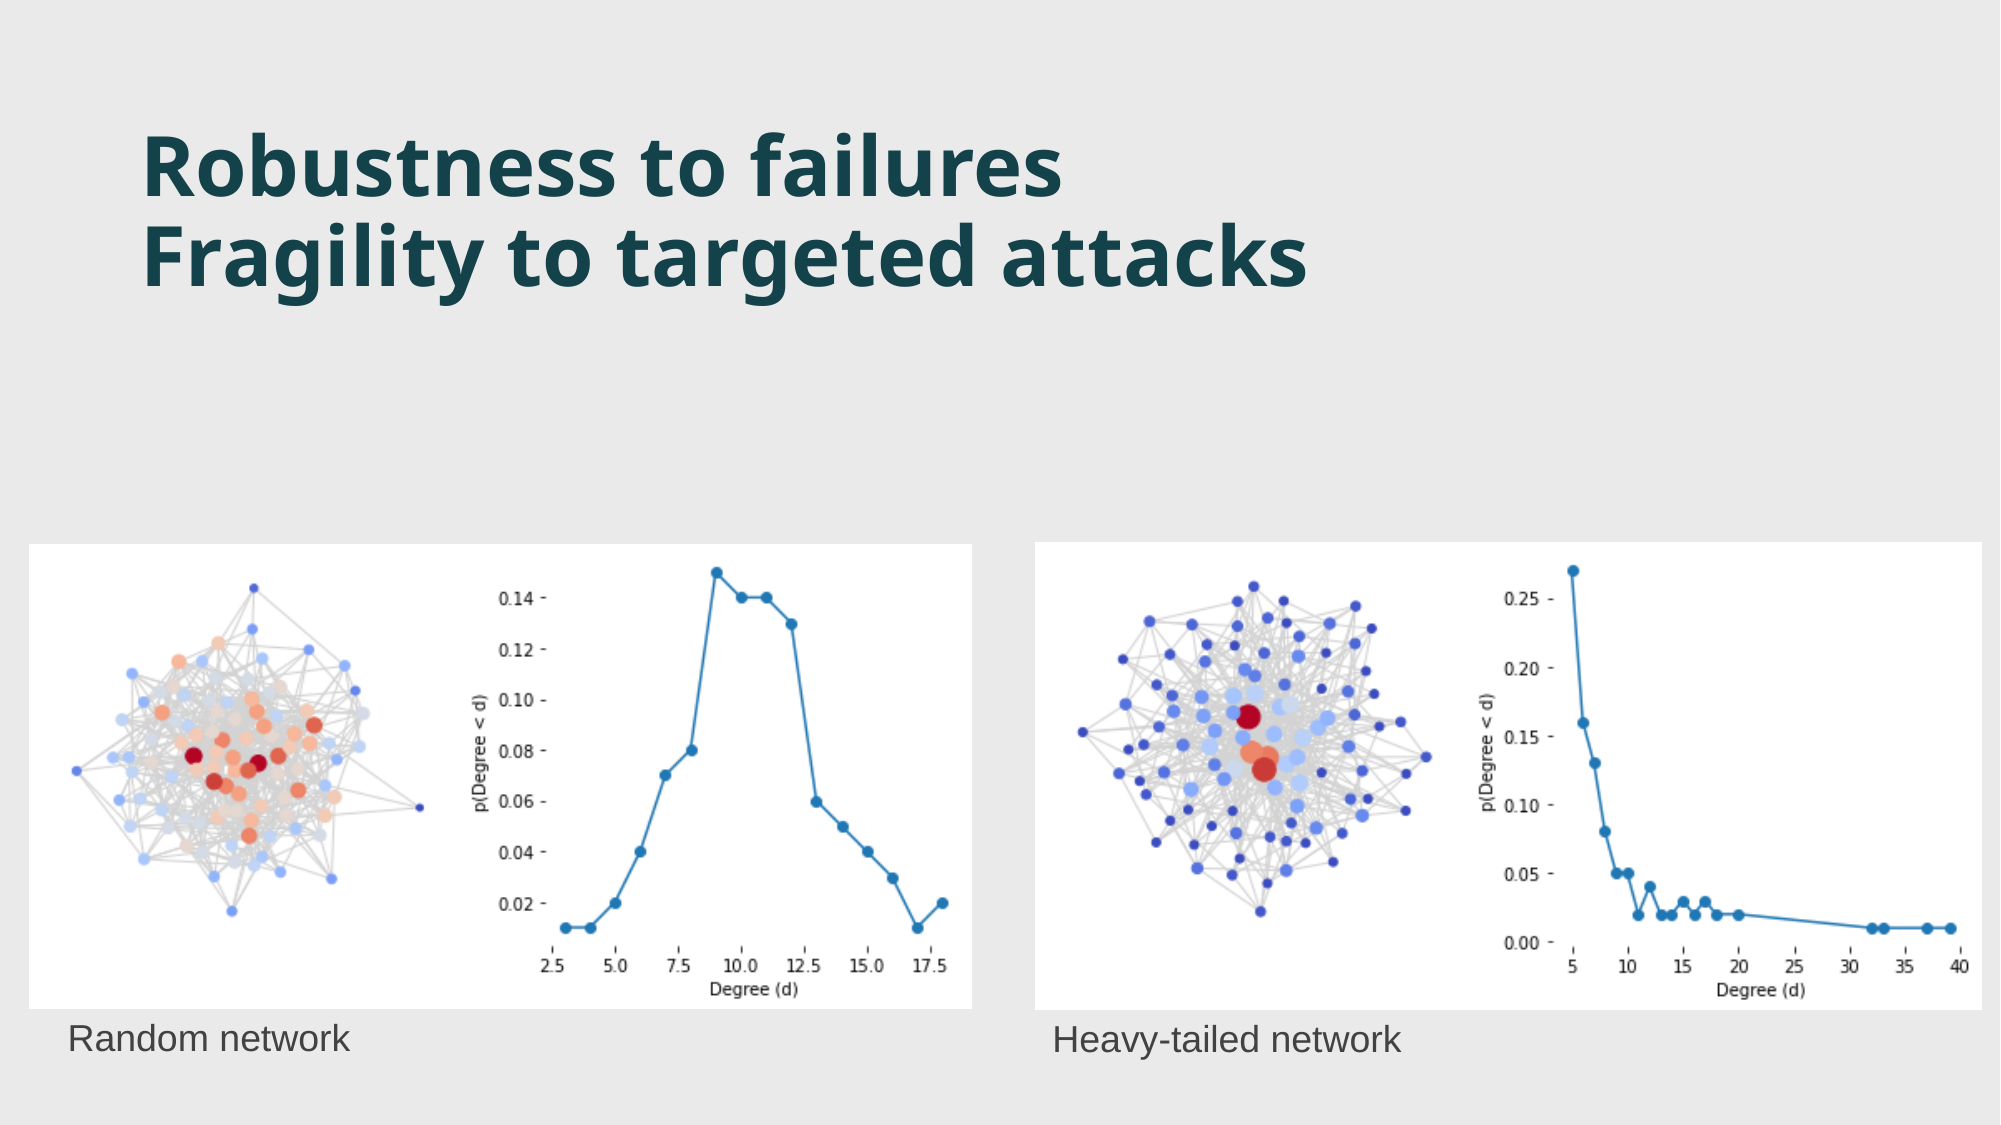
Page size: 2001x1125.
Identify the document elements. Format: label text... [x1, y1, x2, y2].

picture [1035, 542, 1982, 1010]
picture [29, 544, 972, 1009]
text_box Heavy-tailed network [1037, 1010, 1417, 1068]
title Robustness to failures Fragility to targeted attacks [125, 117, 1751, 313]
text_box Random network [52, 1009, 366, 1067]
